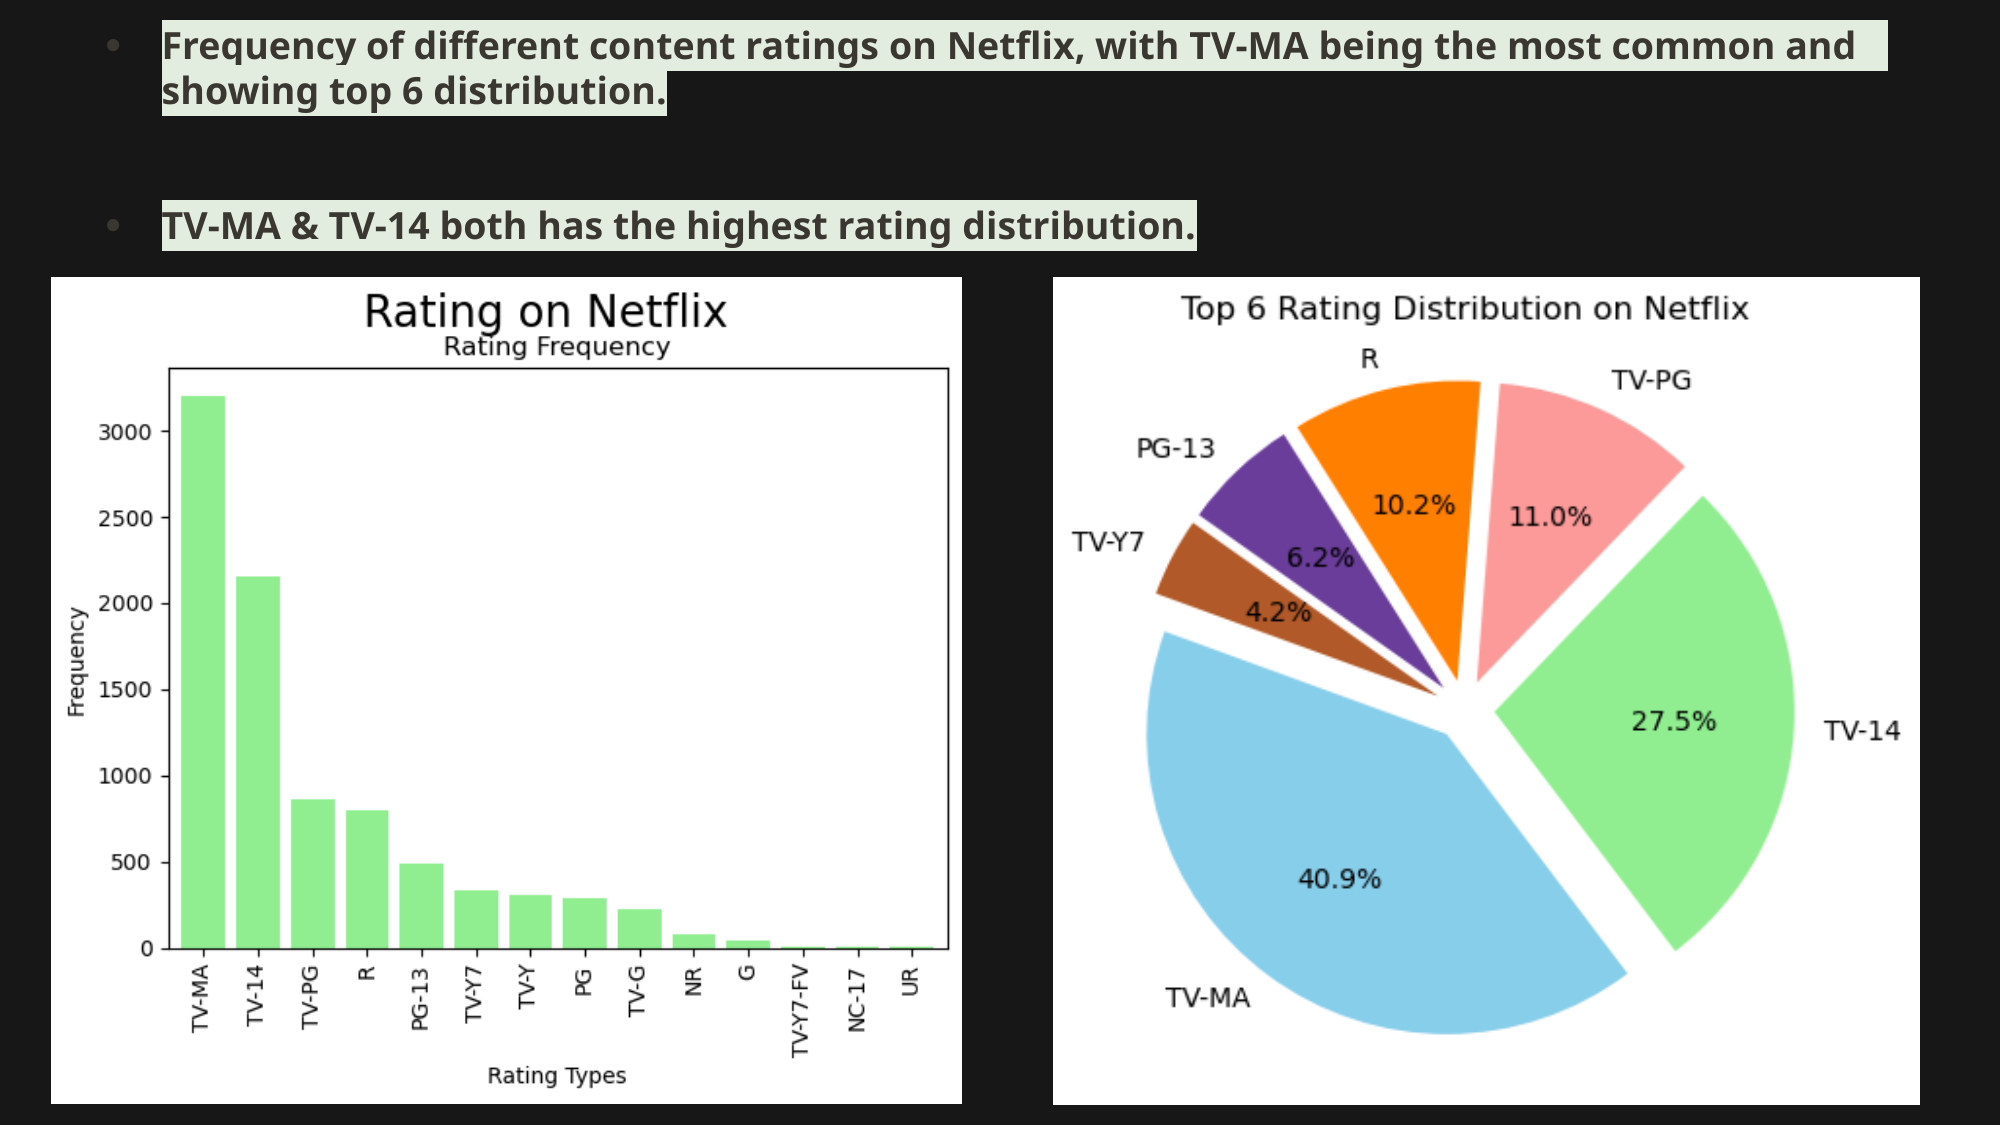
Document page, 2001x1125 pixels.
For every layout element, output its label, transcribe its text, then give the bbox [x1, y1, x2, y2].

picture [1053, 277, 1920, 1105]
text_box Frequency of different content ratings on Netflix, with TV-MA being the most common and showing top 6 distribution. TV-MA & TV-14 both has the highest rating distribution. [90, 14, 1974, 360]
picture [51, 277, 962, 1104]
